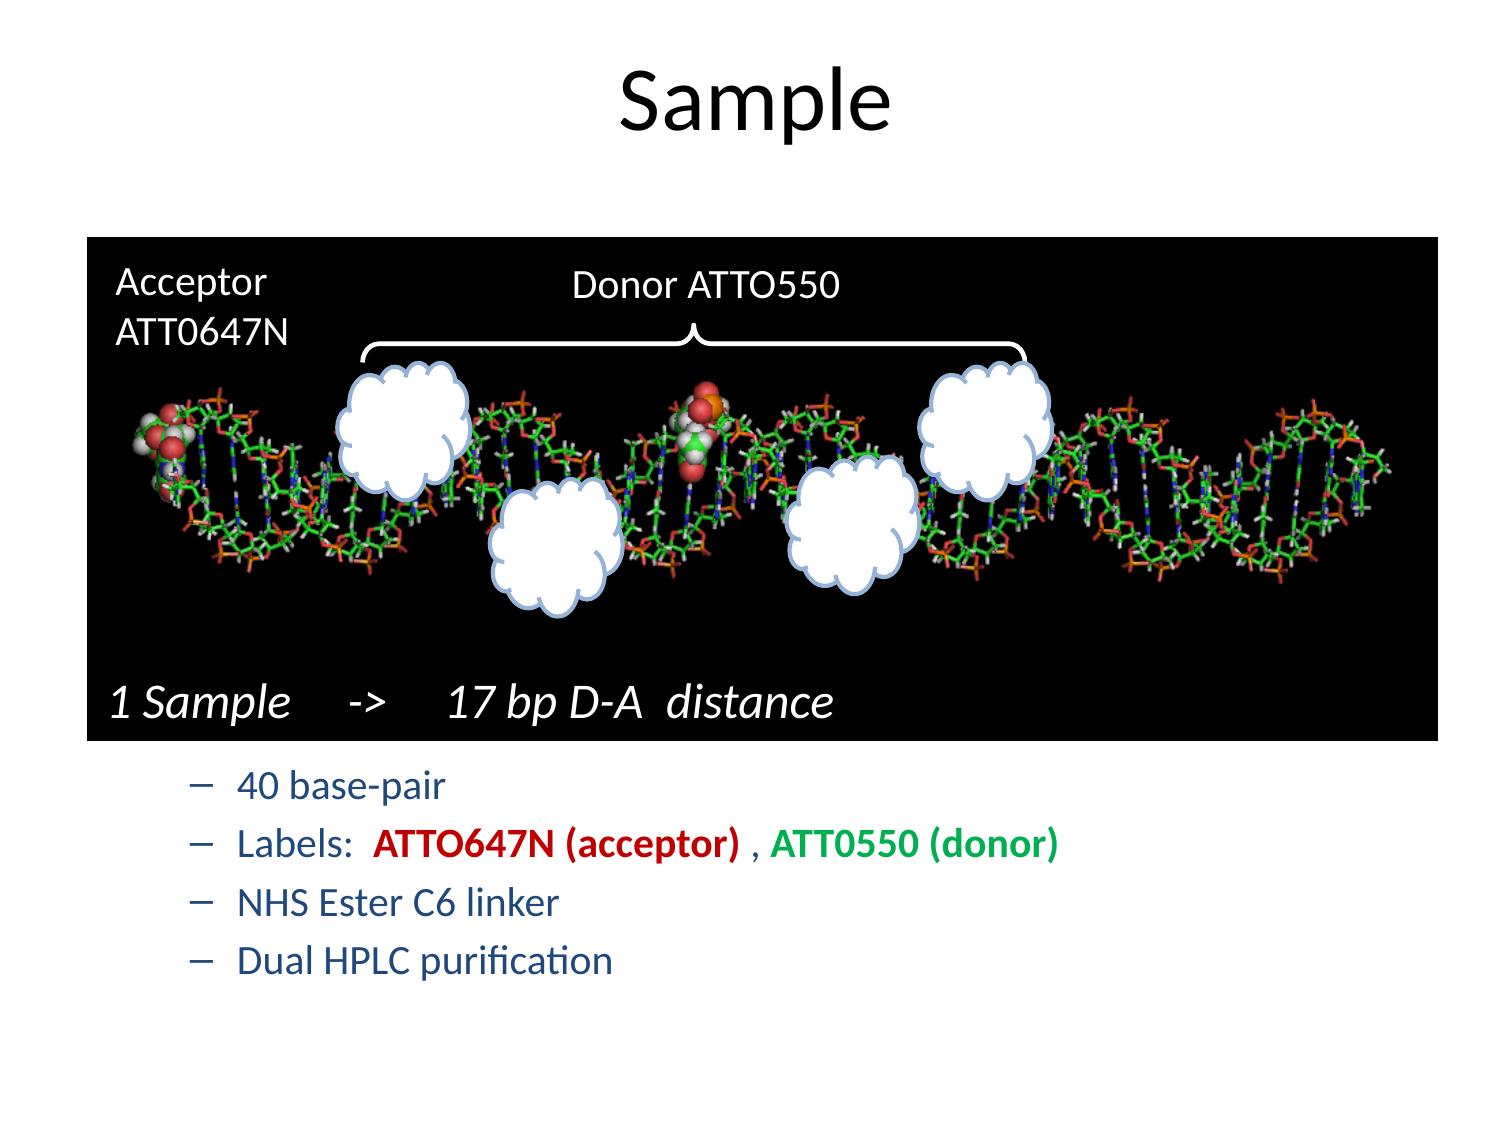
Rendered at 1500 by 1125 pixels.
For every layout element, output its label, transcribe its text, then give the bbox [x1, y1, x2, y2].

text_box 40 base-pair Labels: ATTO647N (acceptor) , ATT0550 (donor) NHS Ester C6 linker Dual HPLC purification [99, 749, 1413, 1063]
picture [87, 237, 1438, 741]
text_box Sample [81, 0, 1432, 188]
